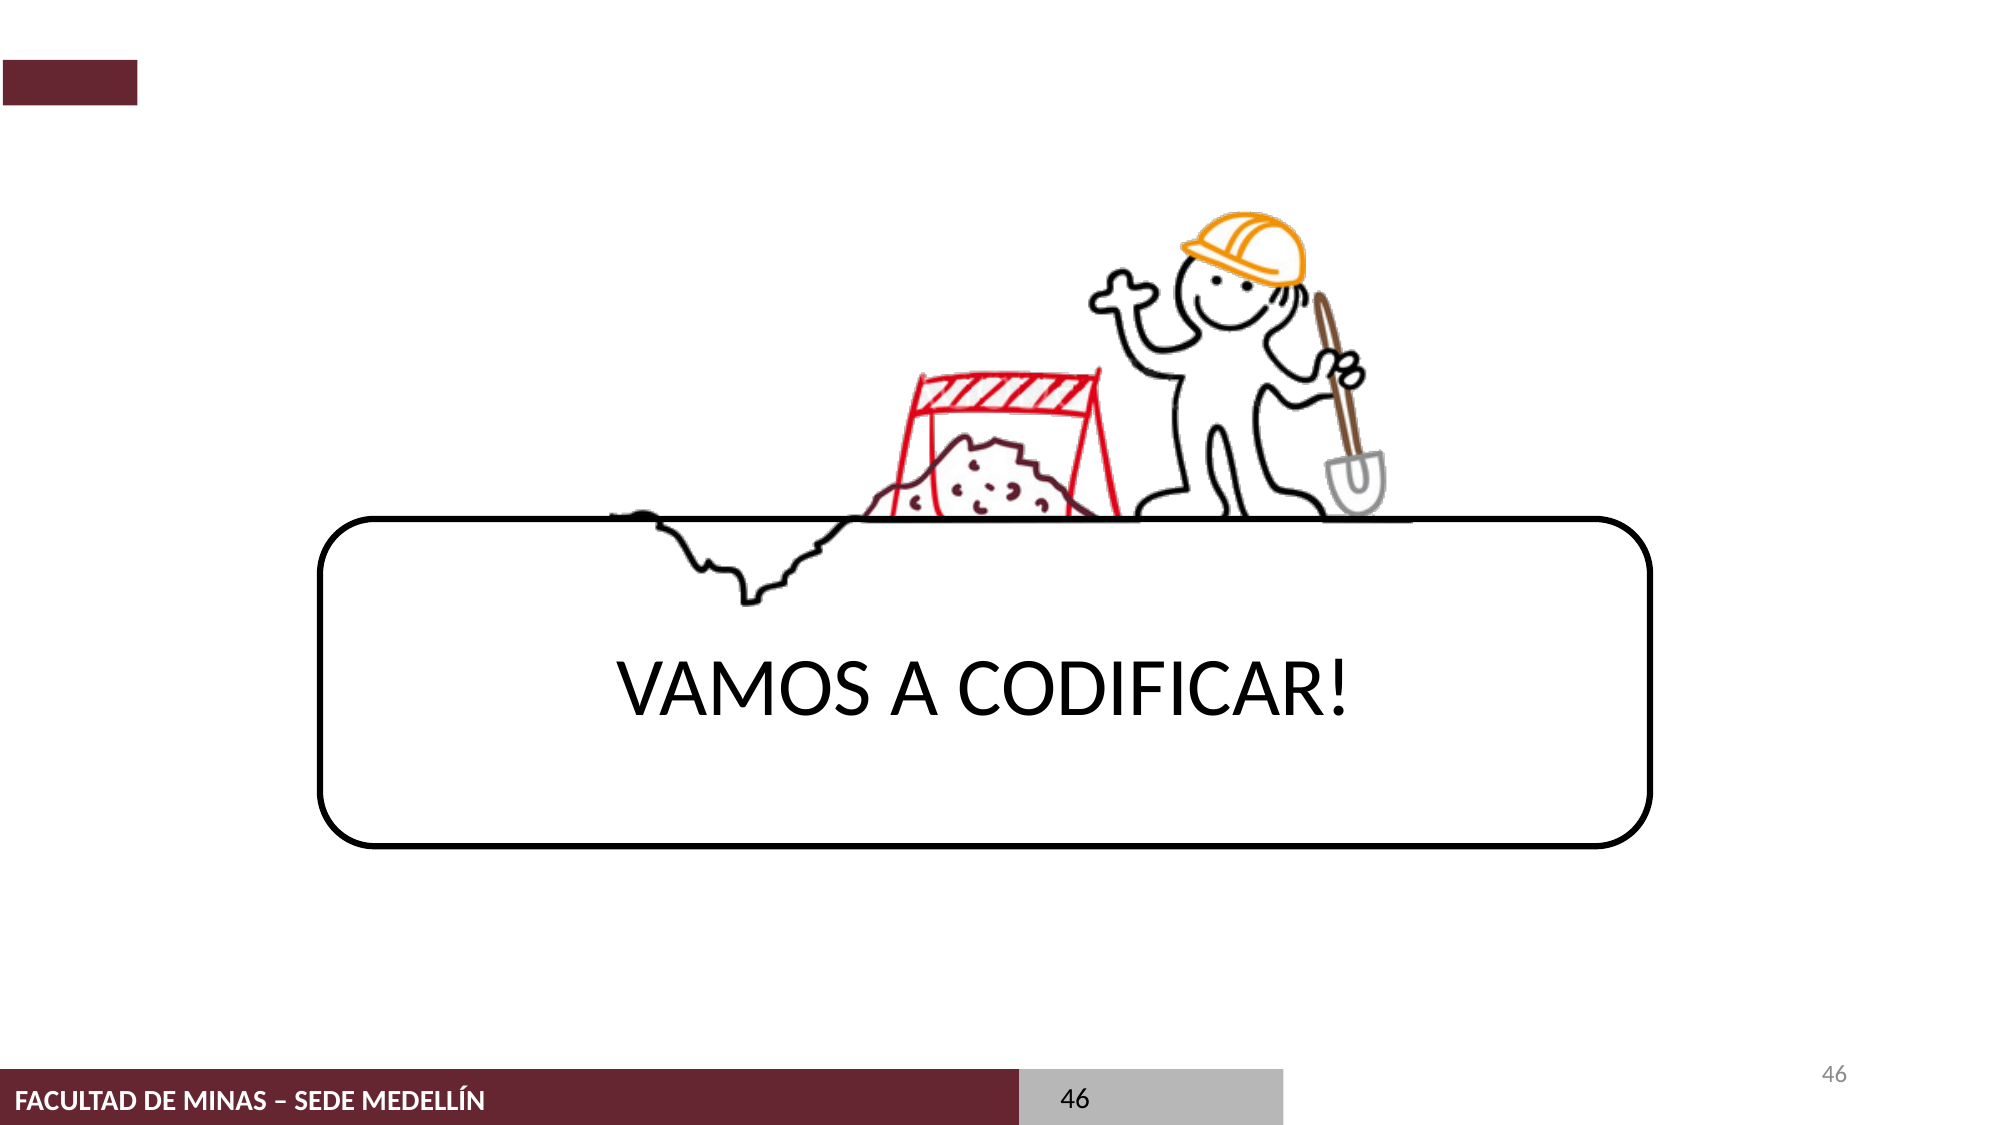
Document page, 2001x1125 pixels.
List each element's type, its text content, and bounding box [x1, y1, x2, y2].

slide_number 46 [1412, 1042, 1863, 1103]
text_box Vamos a Codificar! [319, 518, 1651, 847]
picture [609, 211, 1413, 607]
